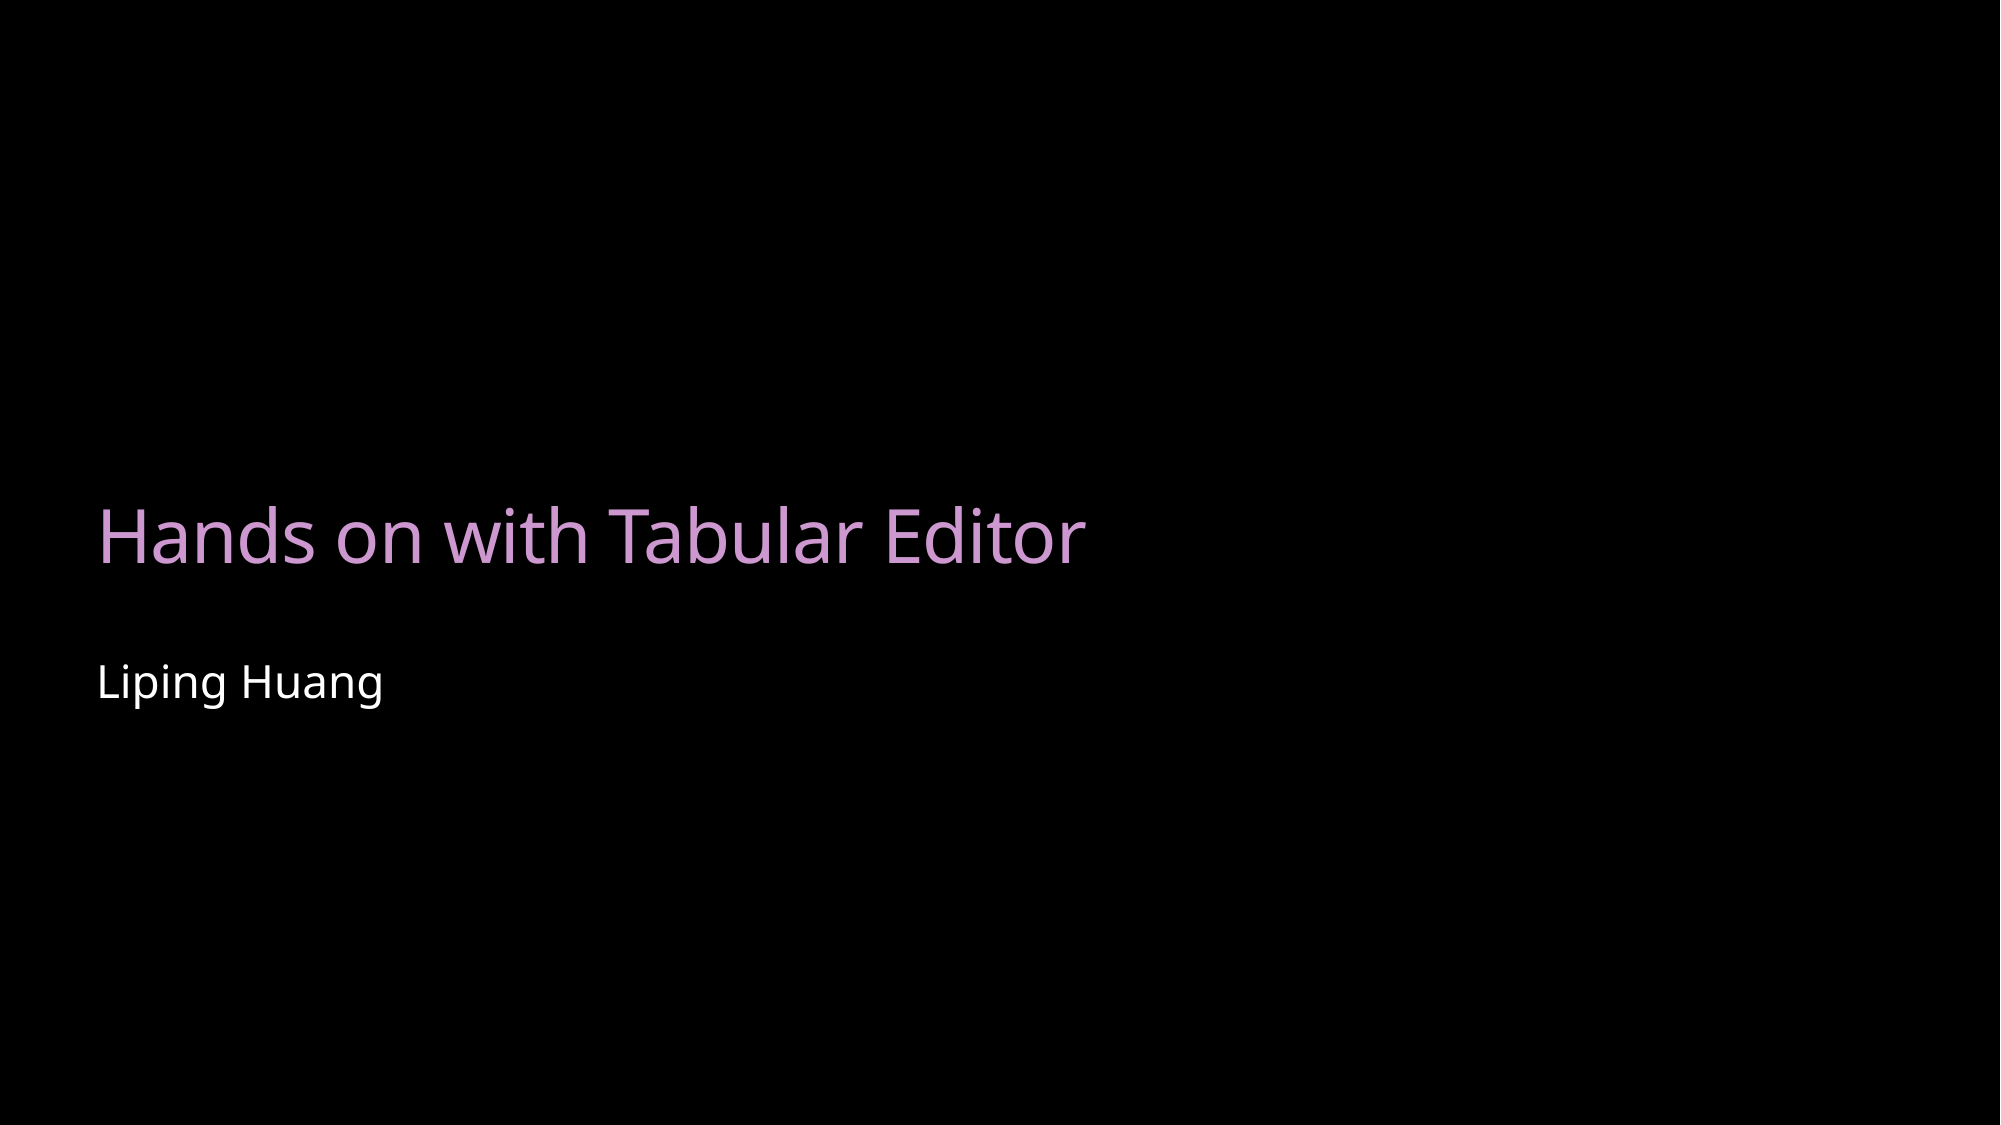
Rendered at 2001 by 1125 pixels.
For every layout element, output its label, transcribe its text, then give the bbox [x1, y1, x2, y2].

title Hands on with Tabular Editor [96, 497, 1596, 580]
list Liping Huang [96, 652, 1596, 1125]
